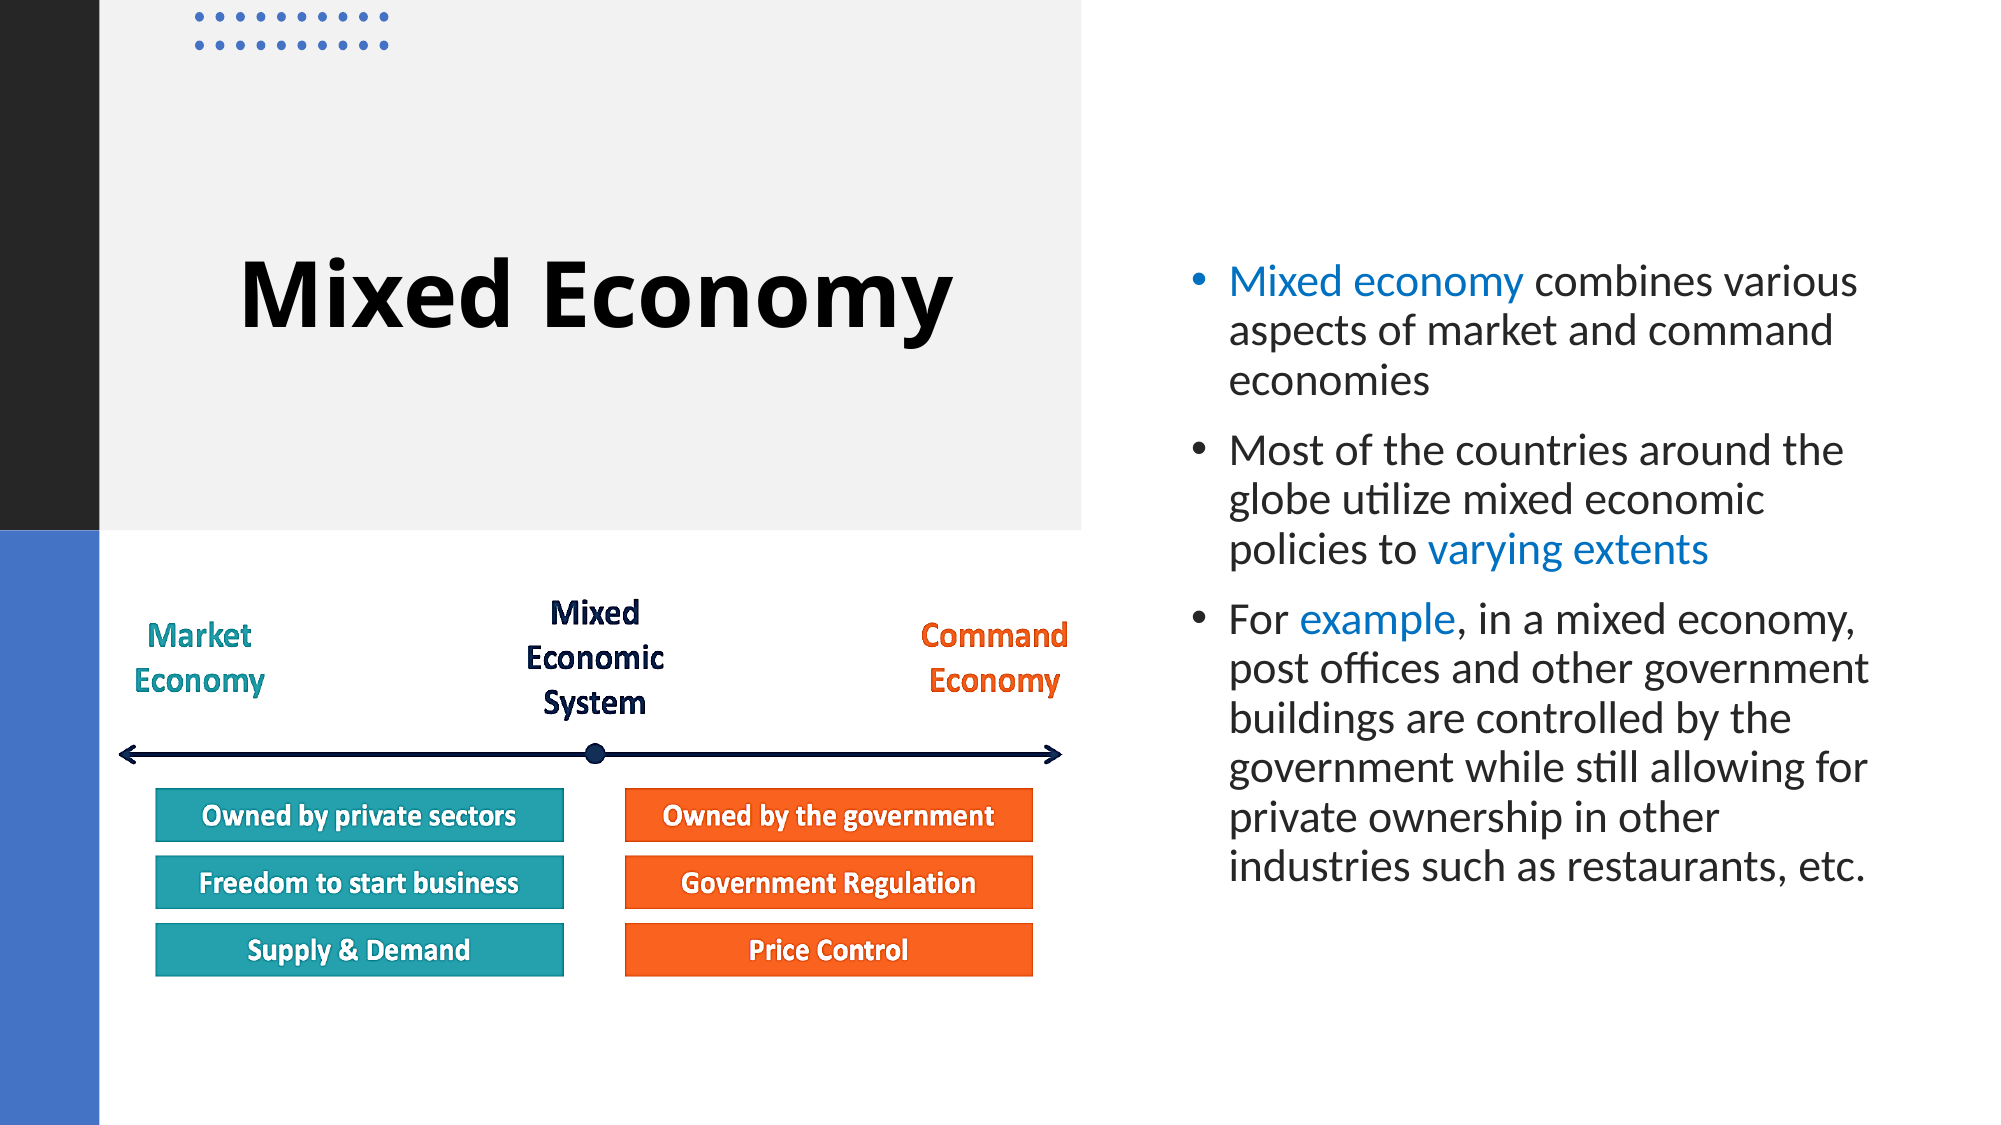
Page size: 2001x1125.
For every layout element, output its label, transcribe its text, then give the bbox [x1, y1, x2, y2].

text_box [0, 529, 100, 1125]
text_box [194, 11, 389, 51]
picture [118, 571, 1073, 1018]
text_box [100, 0, 1082, 529]
text_box [1082, 0, 2000, 1125]
title Mixed Economy [191, 107, 1000, 488]
text_box [100, 529, 1082, 1125]
text_box [0, 0, 100, 529]
list Mixed economy combines various aspects of market and command economies Most of the countries around the globe utilize mixed economic policies to varying extents For example, in a mixed economy, post offices and other government buildings are controlled by the government while still allowing for private ownership in other industries such as restaurants, etc. [1176, 85, 1914, 1063]
